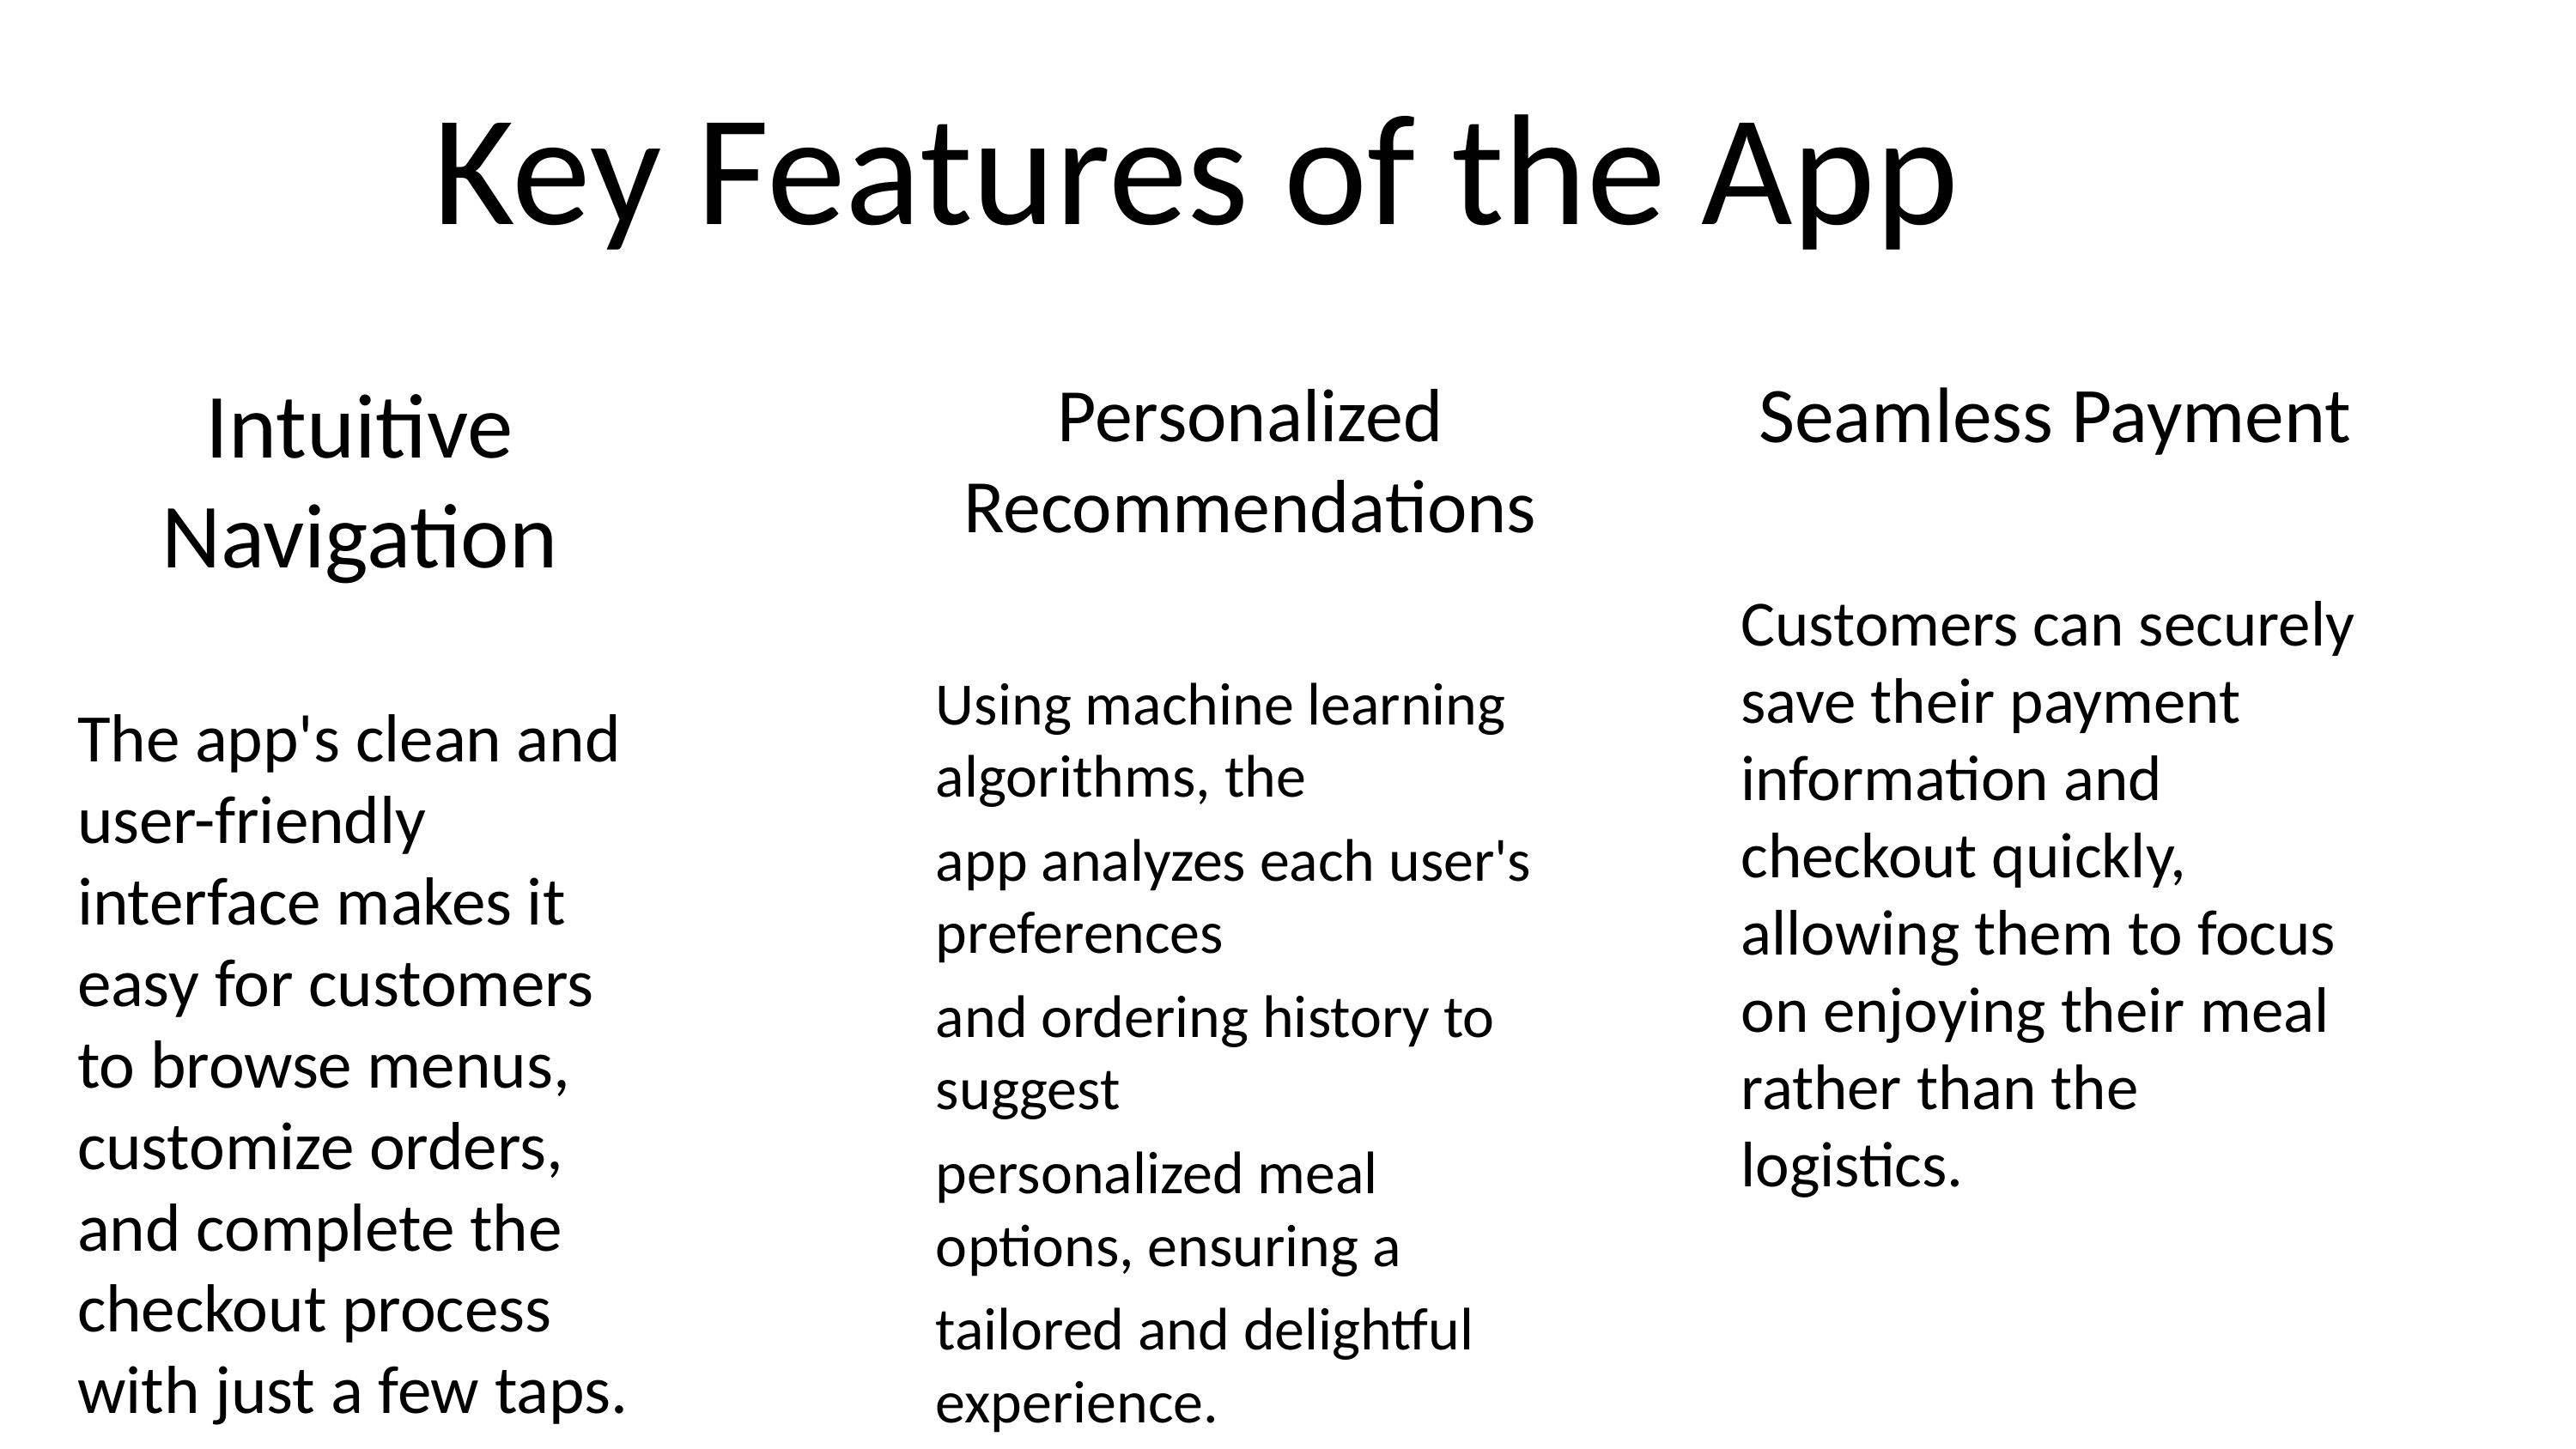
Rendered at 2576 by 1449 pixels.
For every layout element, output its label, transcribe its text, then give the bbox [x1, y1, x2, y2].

subtitle Intuitive Navigation The app's clean and user-friendly interface makes it easy for customers to browse menus, customize orders, and complete the checkout process with just a few taps. [64, 359, 655, 1449]
title Key Features of the App [107, 58, 2287, 264]
text_box Personalized Recommendations Using machine learning algorithms, the app analyzes each user's preferences and ordering history to suggest personalized meal options, ensuring a tailored and delightful experience. [922, 359, 1578, 1449]
text_box Seamless Payment Customers can securely save their payment information and checkout quickly, allowing them to focus on enjoying their meal rather than the logistics. [1728, 357, 2383, 1446]
